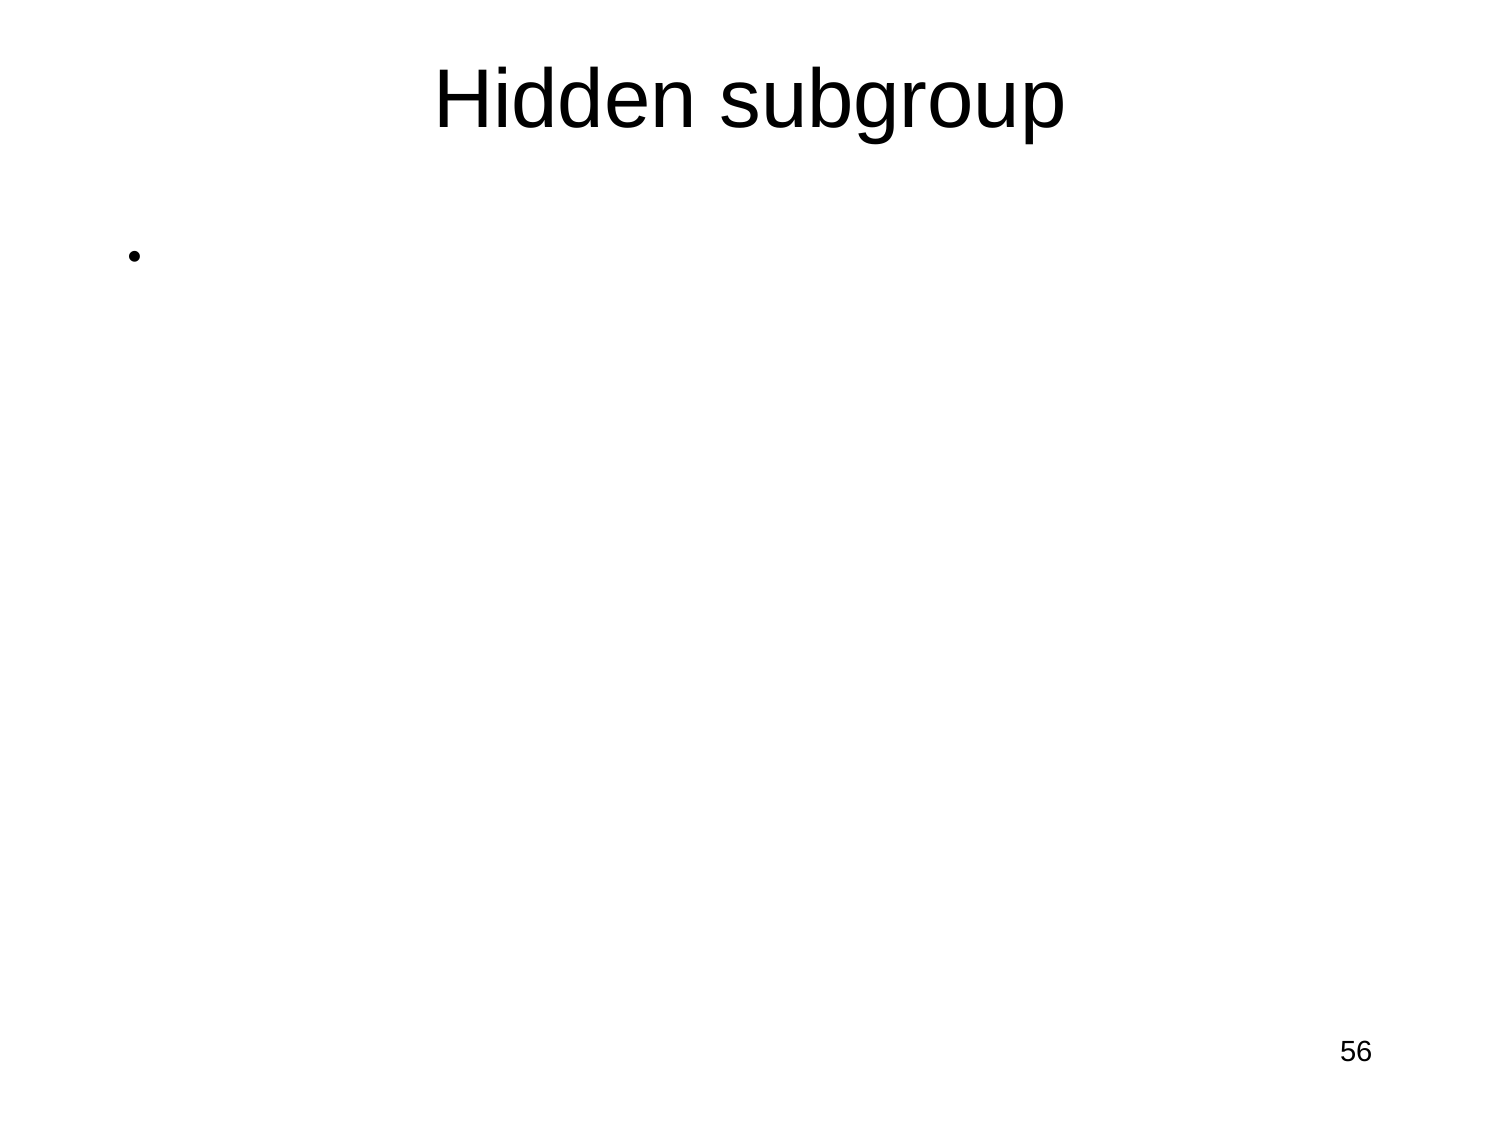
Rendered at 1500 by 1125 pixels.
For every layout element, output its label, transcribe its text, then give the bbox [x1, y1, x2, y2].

title Hidden subgroup [112, 37, 1388, 151]
slide_number 56 [1074, 1024, 1388, 1101]
